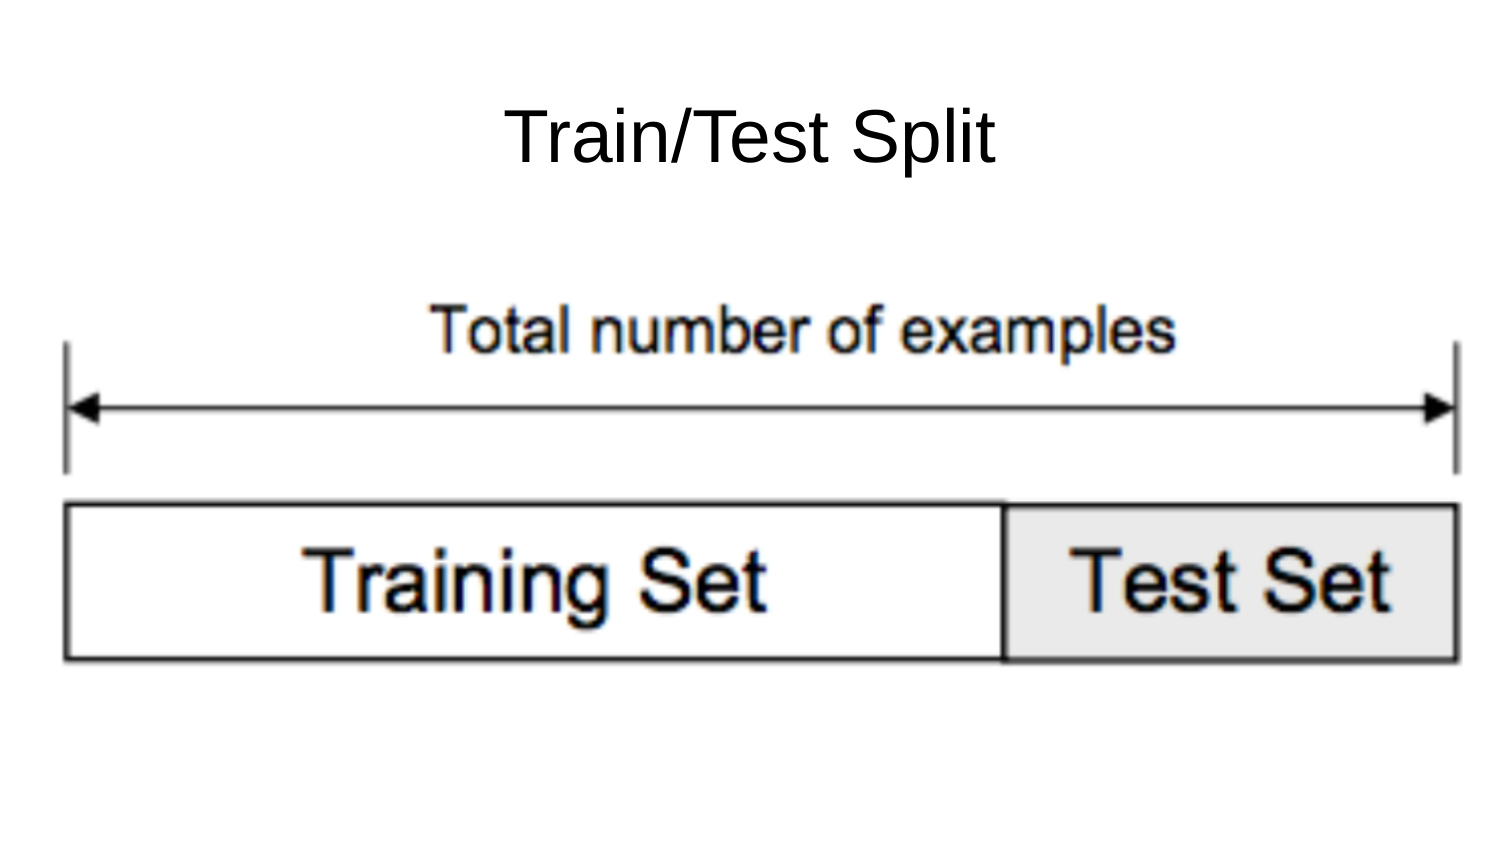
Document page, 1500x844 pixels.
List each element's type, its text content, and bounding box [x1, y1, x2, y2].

title Train/Test Split [51, 72, 1449, 167]
picture [0, 224, 1500, 717]
